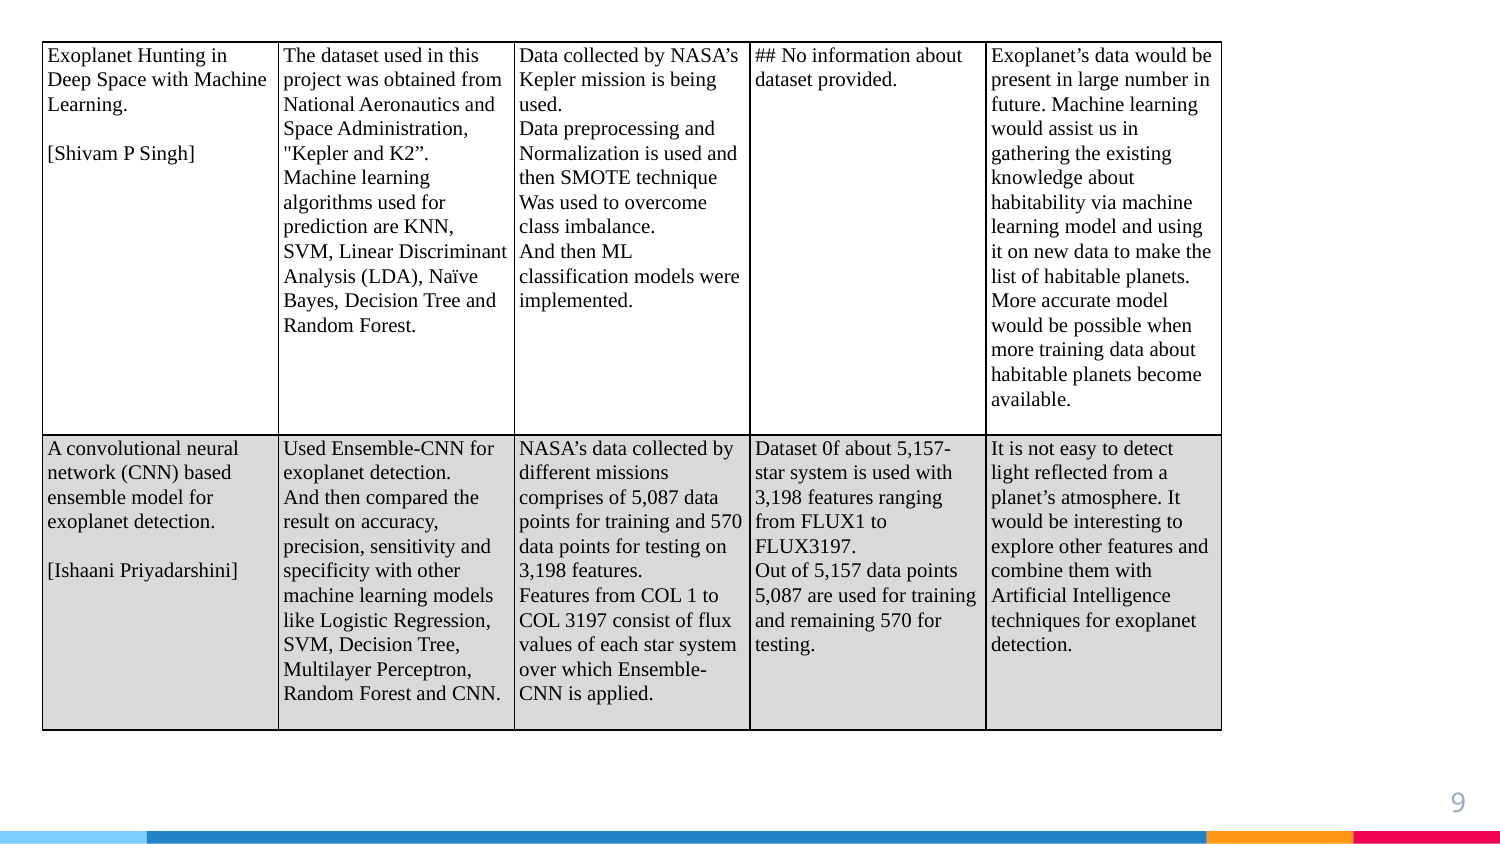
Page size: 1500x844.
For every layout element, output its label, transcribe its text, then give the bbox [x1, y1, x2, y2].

slide_number 9 [1391, 770, 1482, 822]
table_header Exoplanet’s data would be present in large number in future. Machine learning would assist us in gathering the existing knowledge about habitability via machine learning model and using it on new data to make the list of habitable planets. More accurate model would be possible when more training data about habitable planets become available. [987, 43, 1221, 434]
table_header ## No information about dataset provided. [751, 43, 985, 434]
table_cell Used Ensemble-CNN for exoplanet detection. And then compared the result on accuracy, precision, sensitivity and specificity with other machine learning models like Logistic Regression, SVM, Decision Tree, Multilayer Perceptron, Random Forest and CNN. [279, 436, 514, 729]
table_header Exoplanet Hunting in Deep Space with Machine Learning. [Shivam P Singh] [43, 43, 278, 434]
table_cell A convolutional neural network (CNN) based ensemble model for exoplanet detection. [Ishaani Priyadarshini] [43, 436, 278, 729]
table_cell It is not easy to detect light reflected from a planet’s atmosphere. It would be interesting to explore other features and combine them with Artificial Intelligence techniques for exoplanet detection. [987, 436, 1221, 729]
table_header Data collected by NASA’s Kepler mission is being used. Data preprocessing and Normalization is used and then SMOTE technique Was used to overcome class imbalance. And then ML classification models were implemented. [515, 43, 749, 434]
table_cell NASA’s data collected by different missions comprises of 5,087 data points for training and 570 data points for testing on 3,198 features. Features from COL 1 to COL 3197 consist of flux values of each star system over which Ensemble-CNN is applied. [515, 436, 749, 729]
table_header The dataset used in this project was obtained from National Aeronautics and Space Administration, "Kepler and K2”. Machine learning algorithms used for prediction are KNN, SVM, Linear Discriminant Analysis (LDA), Naïve Bayes, Decision Tree and Random Forest. [279, 43, 514, 434]
table_cell Dataset 0f about 5,157-star system is used with 3,198 features ranging from FLUX1 to FLUX3197. Out of 5,157 data points 5,087 are used for training and remaining 570 for testing. [751, 436, 985, 729]
